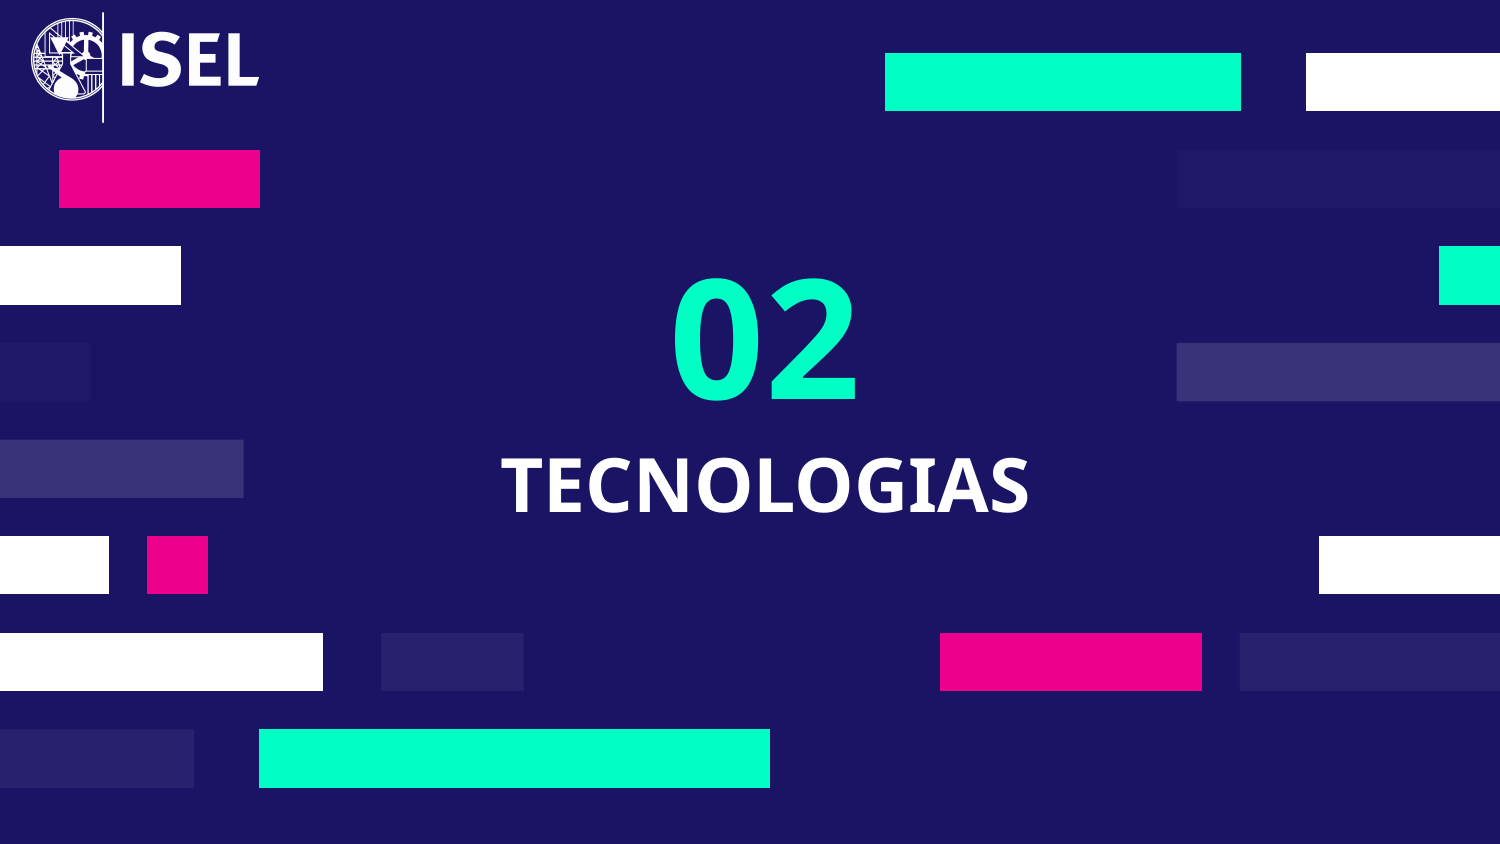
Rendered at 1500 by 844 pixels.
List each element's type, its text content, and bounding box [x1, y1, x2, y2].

title TECNOLOGIAS [74, 445, 1457, 519]
title 02 [74, 352, 1457, 434]
picture [0, 0, 290, 148]
